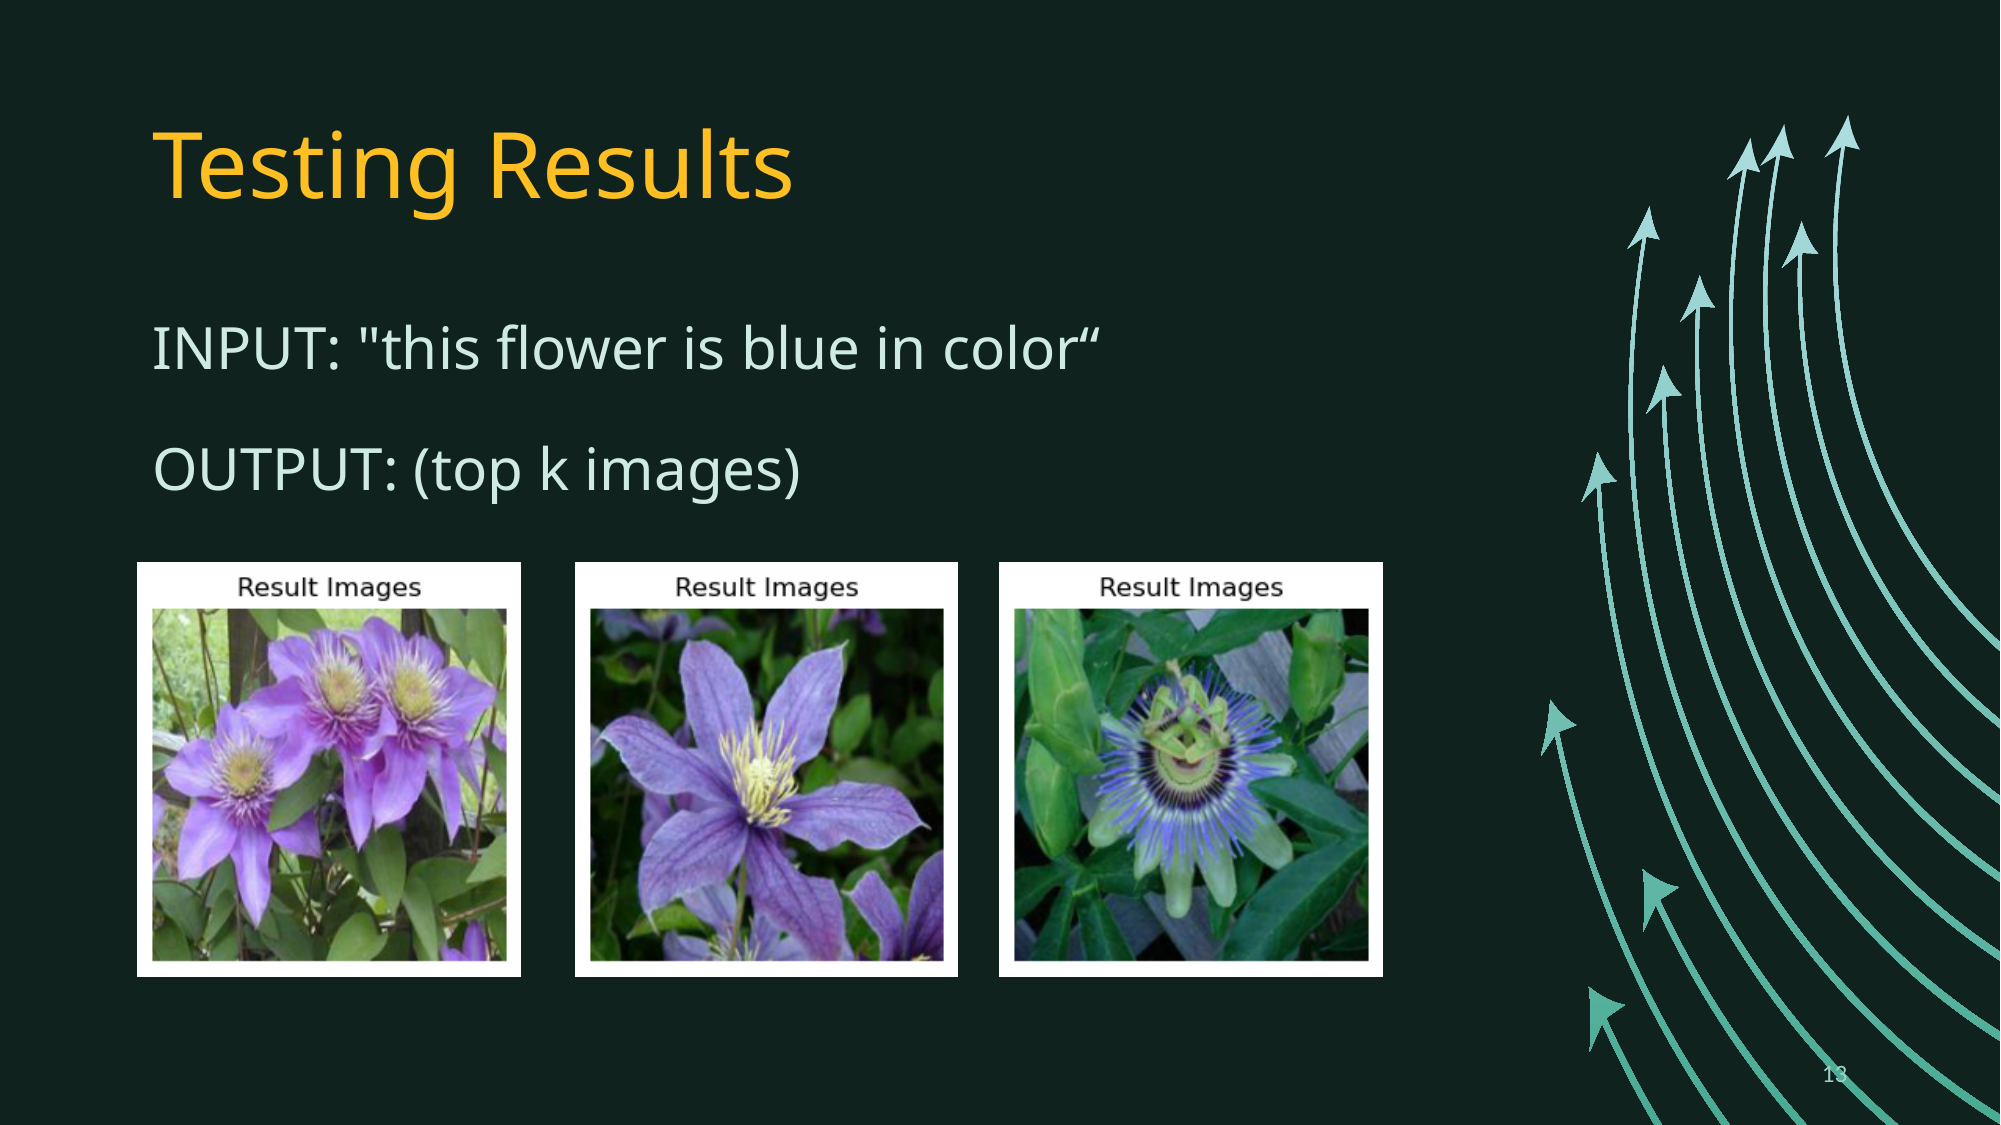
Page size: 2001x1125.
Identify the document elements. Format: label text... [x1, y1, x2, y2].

title Testing Results [137, 59, 1504, 278]
picture [575, 562, 958, 977]
slide_number 13 [1412, 1042, 1863, 1103]
picture [999, 562, 1383, 977]
picture [137, 562, 521, 977]
list INPUT: "this flower is blue in color“ OUTPUT: (top k images) [137, 299, 1504, 1014]
